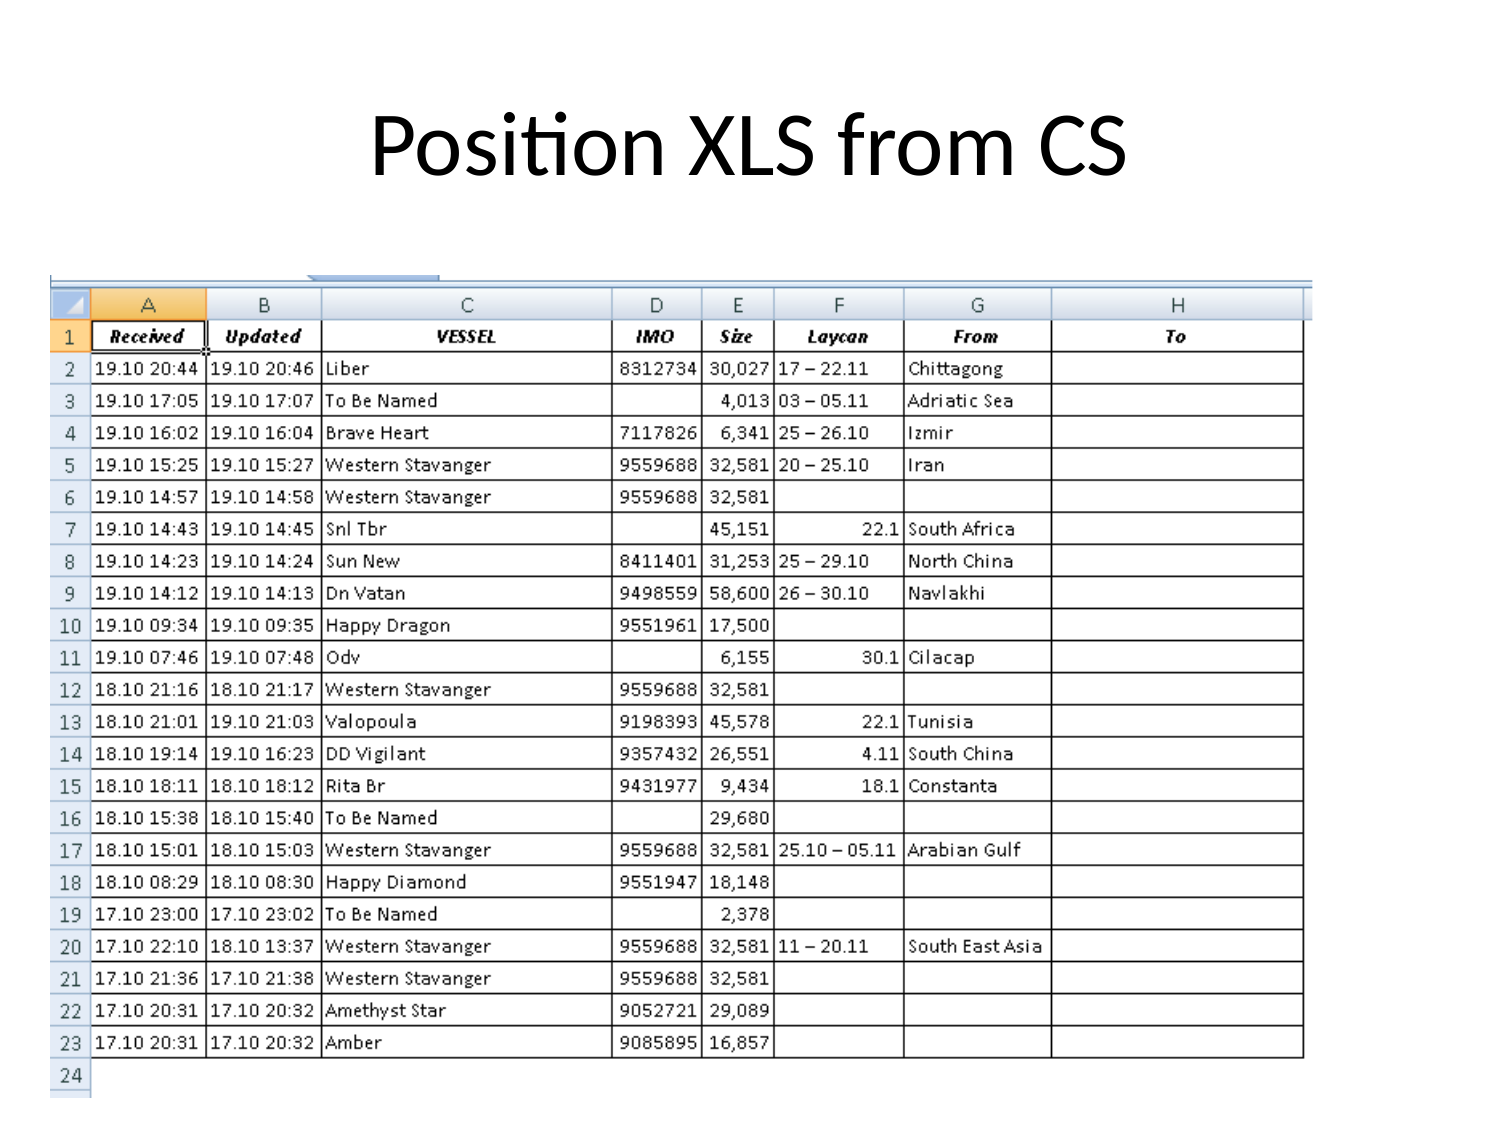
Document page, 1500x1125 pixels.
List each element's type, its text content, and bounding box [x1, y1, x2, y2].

title Position XLS from CS [75, 45, 1425, 233]
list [49, 274, 1313, 1098]
